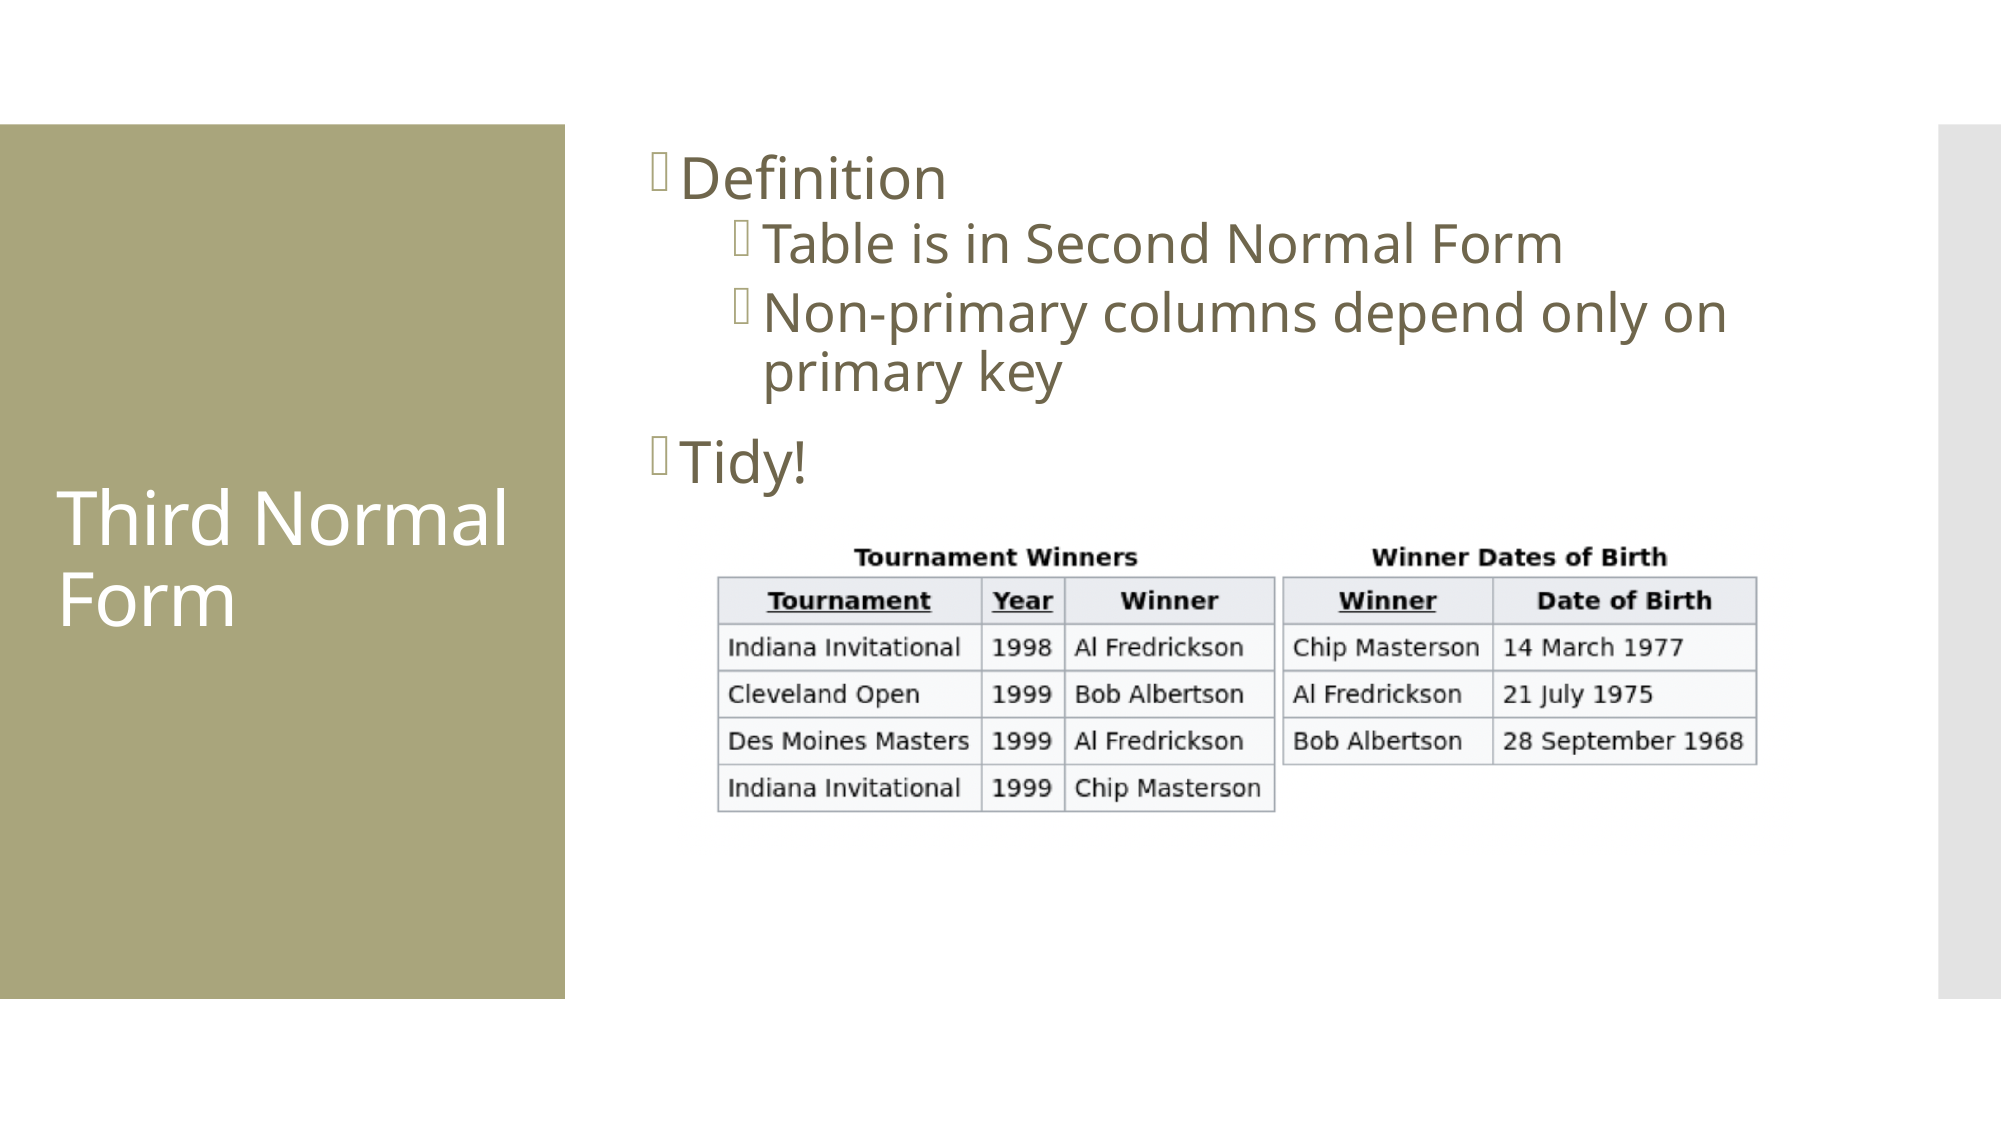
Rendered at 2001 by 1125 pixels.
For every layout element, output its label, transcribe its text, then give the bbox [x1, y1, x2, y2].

title Third Normal Form [41, 184, 525, 940]
list Definition Table is in Second Normal Form Non-primary columns depend only on primary key Tidy! [634, 141, 1835, 1092]
picture [676, 516, 1793, 856]
